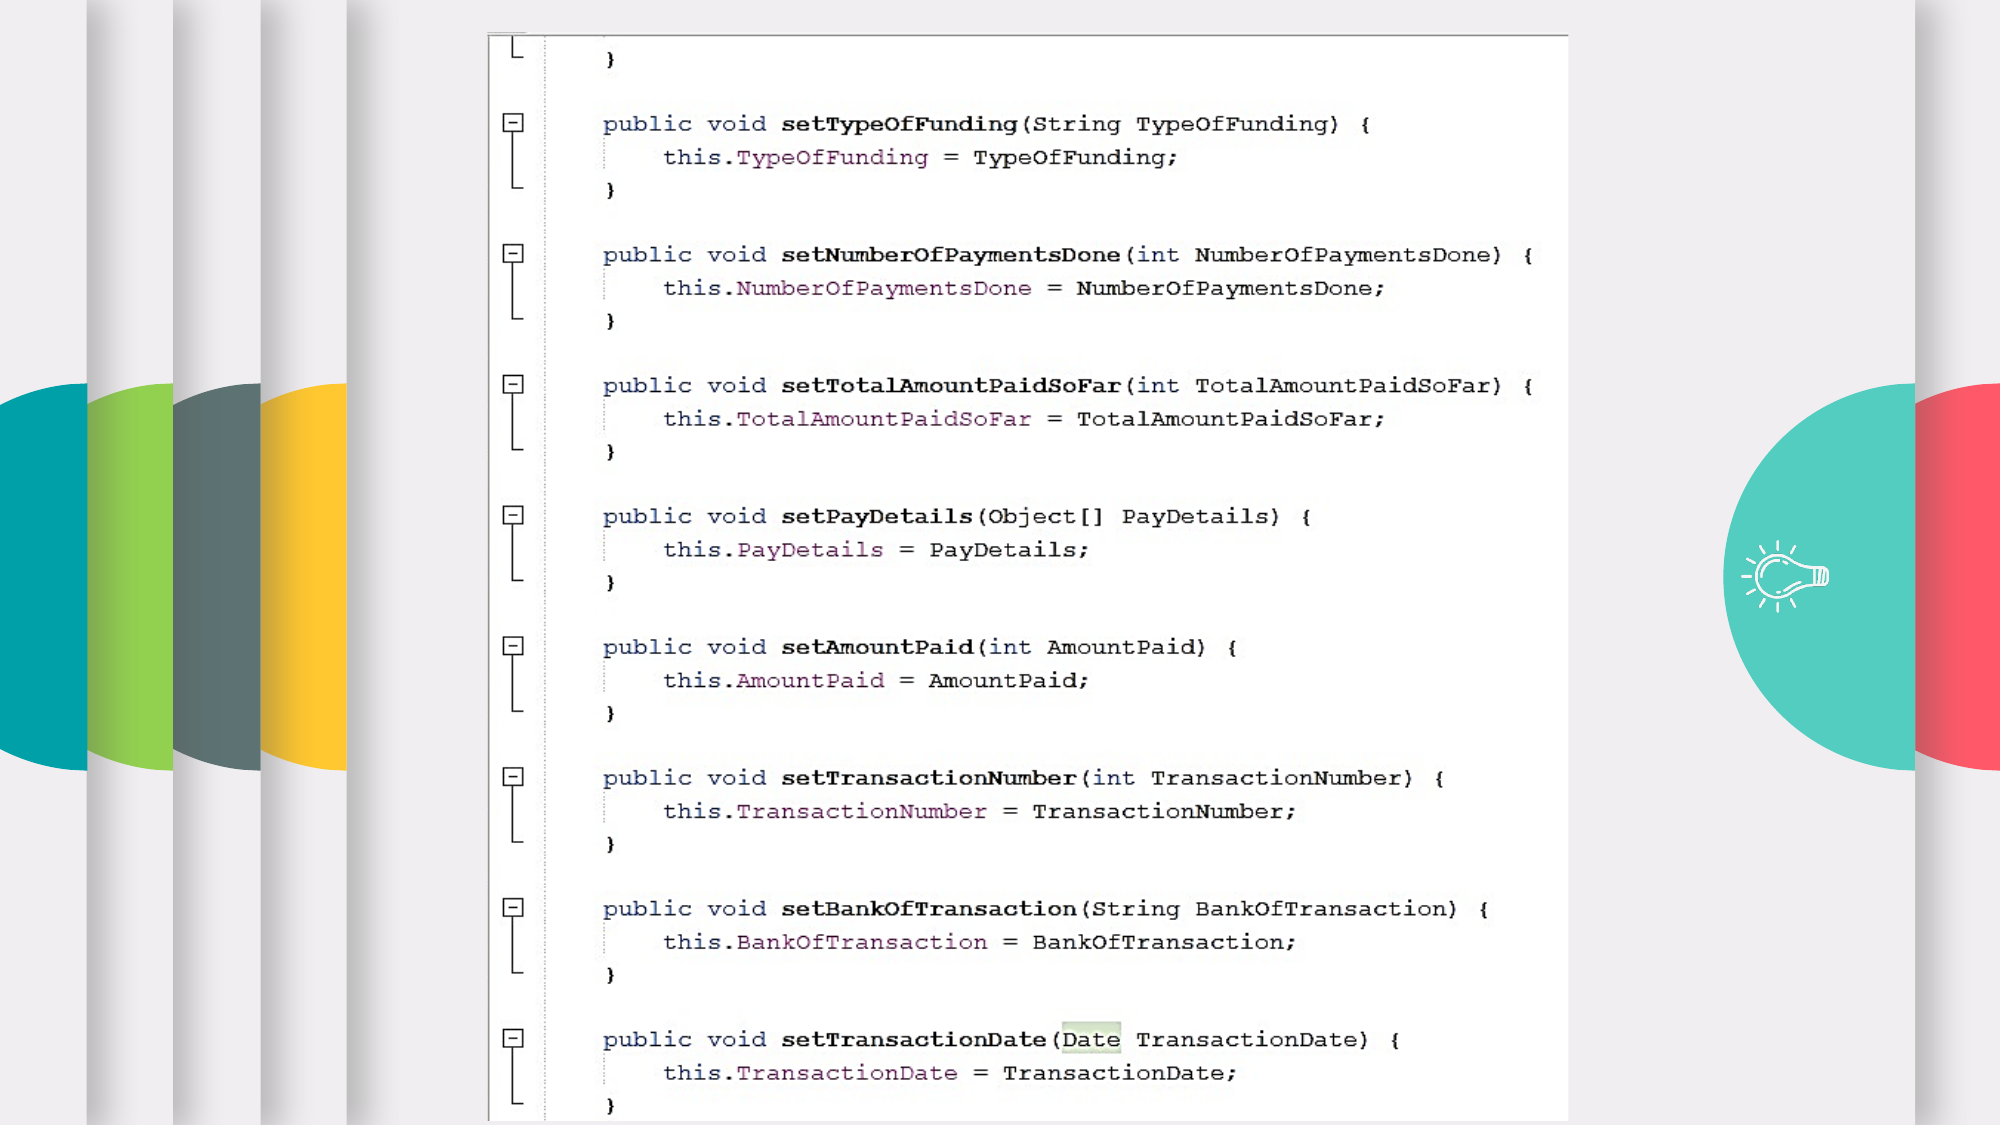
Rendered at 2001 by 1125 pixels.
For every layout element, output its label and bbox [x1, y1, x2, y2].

text_box [1916, 0, 2000, 1125]
text_box [0, 0, 88, 1125]
text_box [347, 0, 1916, 1125]
picture [487, 32, 1569, 1121]
text_box [88, 0, 173, 1125]
text_box [173, 0, 261, 1125]
text_box [261, 0, 347, 1125]
